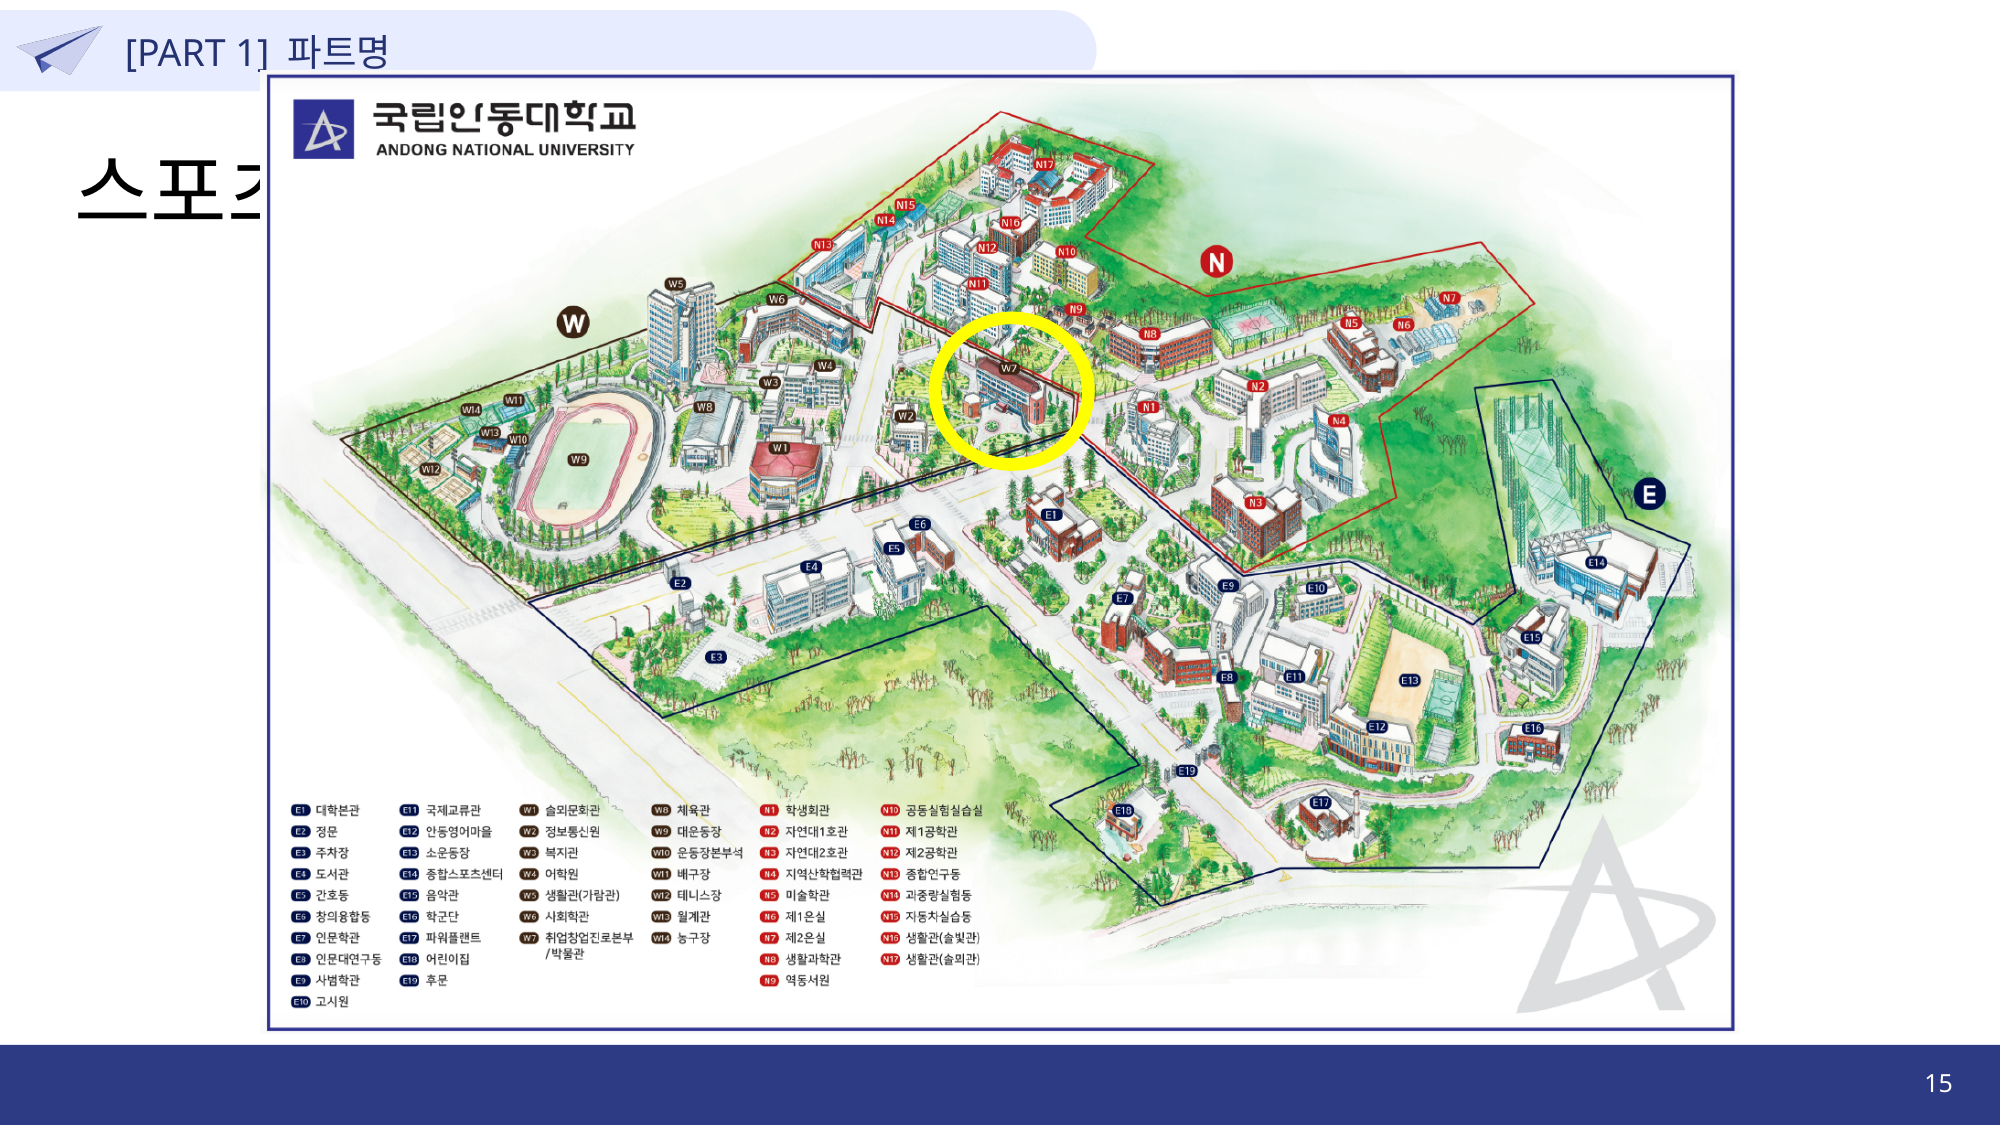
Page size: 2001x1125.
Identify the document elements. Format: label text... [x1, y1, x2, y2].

slide_number 15 [1517, 1055, 1968, 1115]
title [PART 1] 파트명 [109, 22, 1065, 87]
picture [16, 26, 109, 83]
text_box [259, 70, 1740, 1034]
text_box 스포츠센터 [59, 131, 259, 247]
